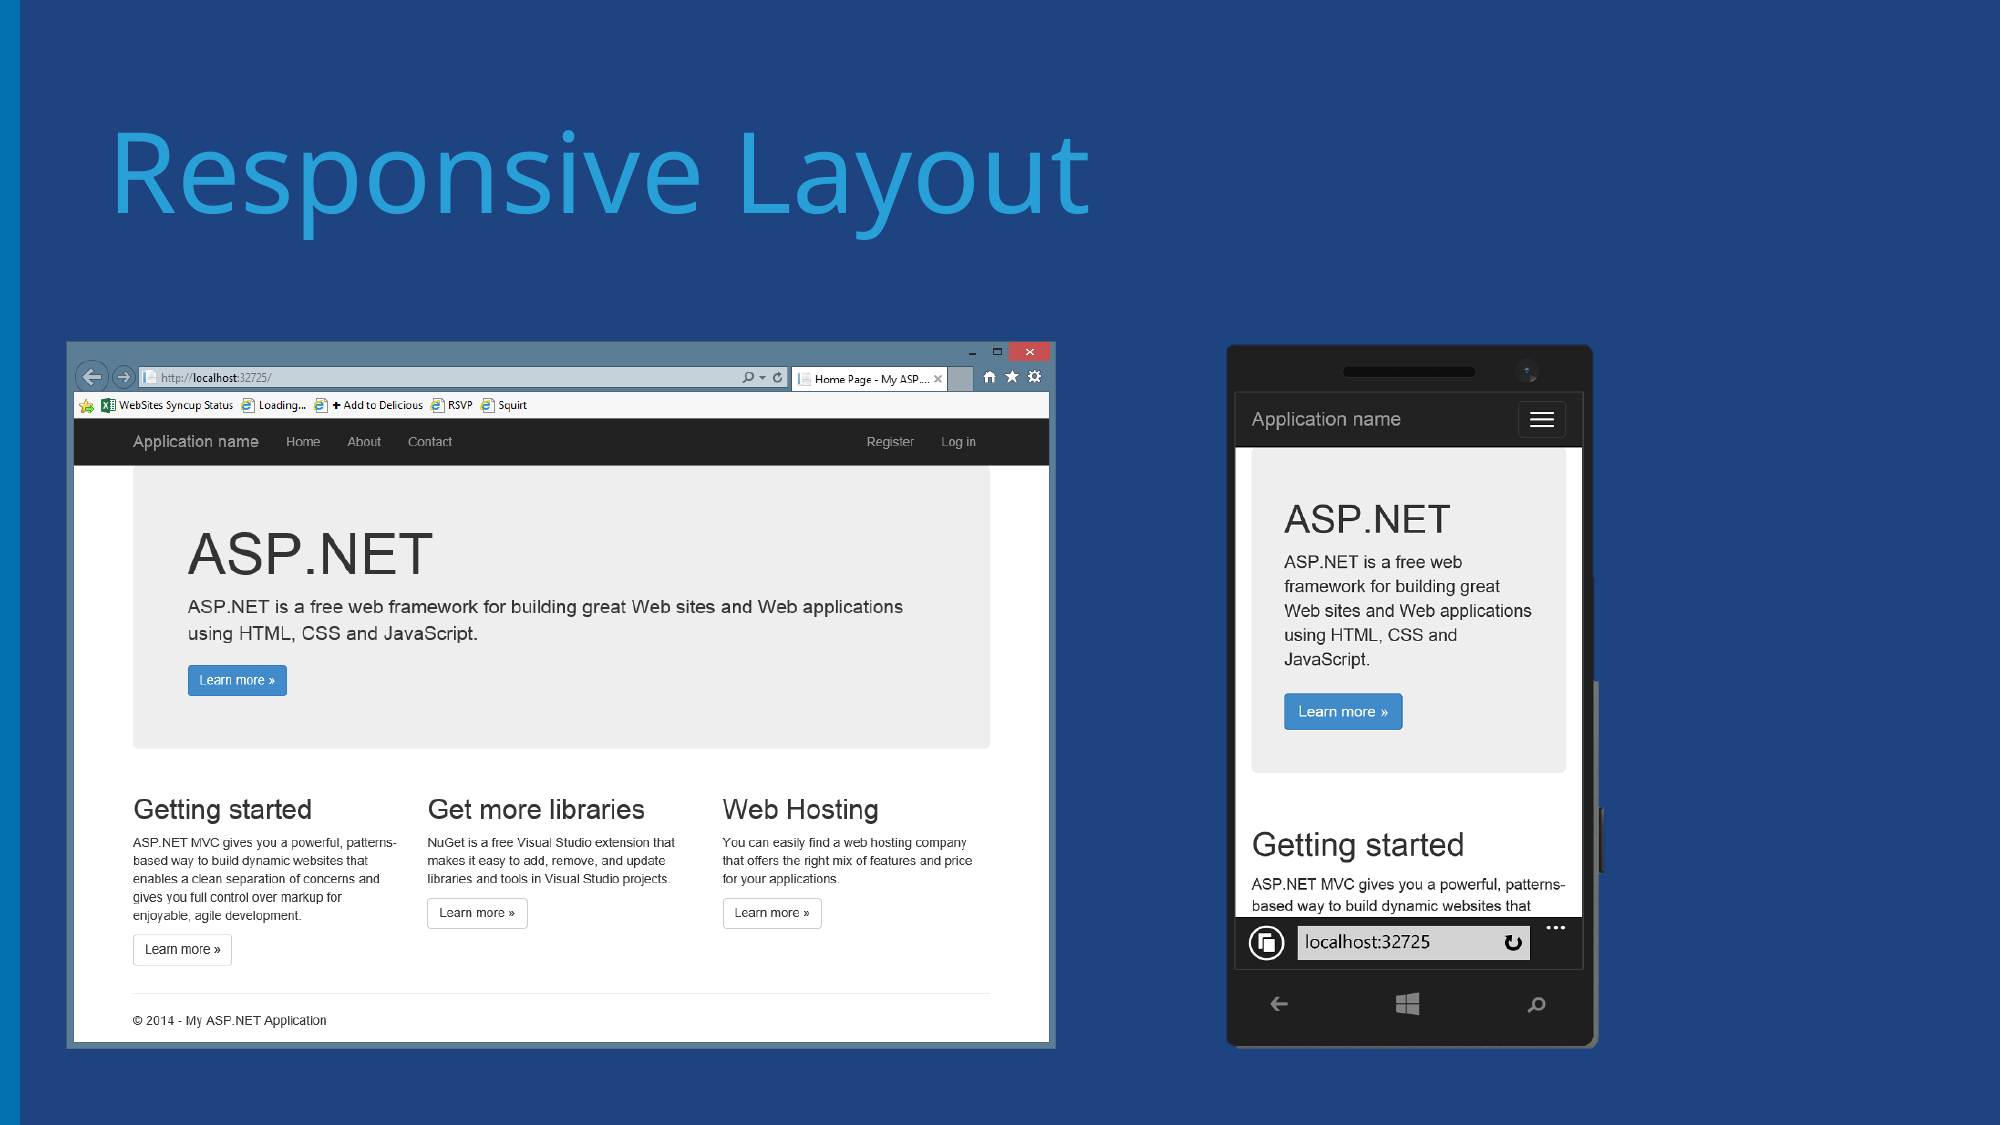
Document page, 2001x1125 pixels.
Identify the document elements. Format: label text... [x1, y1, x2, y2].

picture [66, 341, 1056, 1049]
title Responsive Layout [92, 68, 1910, 286]
picture [1220, 341, 1610, 1049]
